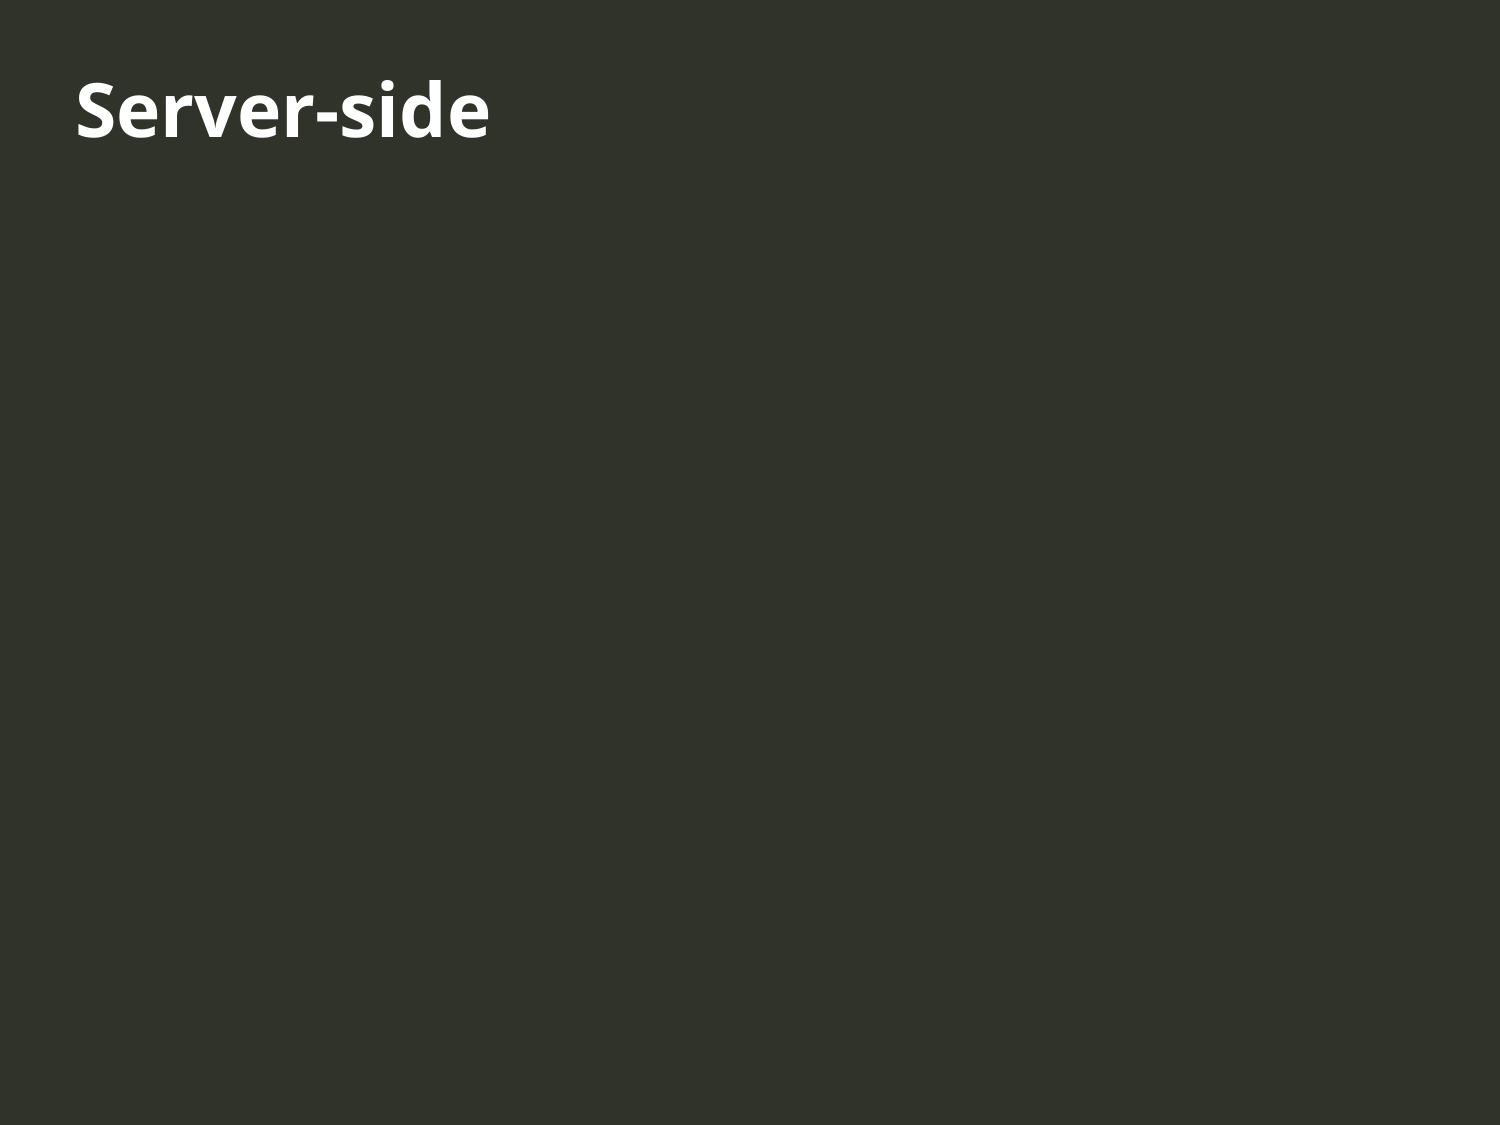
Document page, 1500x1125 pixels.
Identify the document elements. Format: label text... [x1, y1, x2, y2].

list Server-side [75, 71, 1425, 170]
